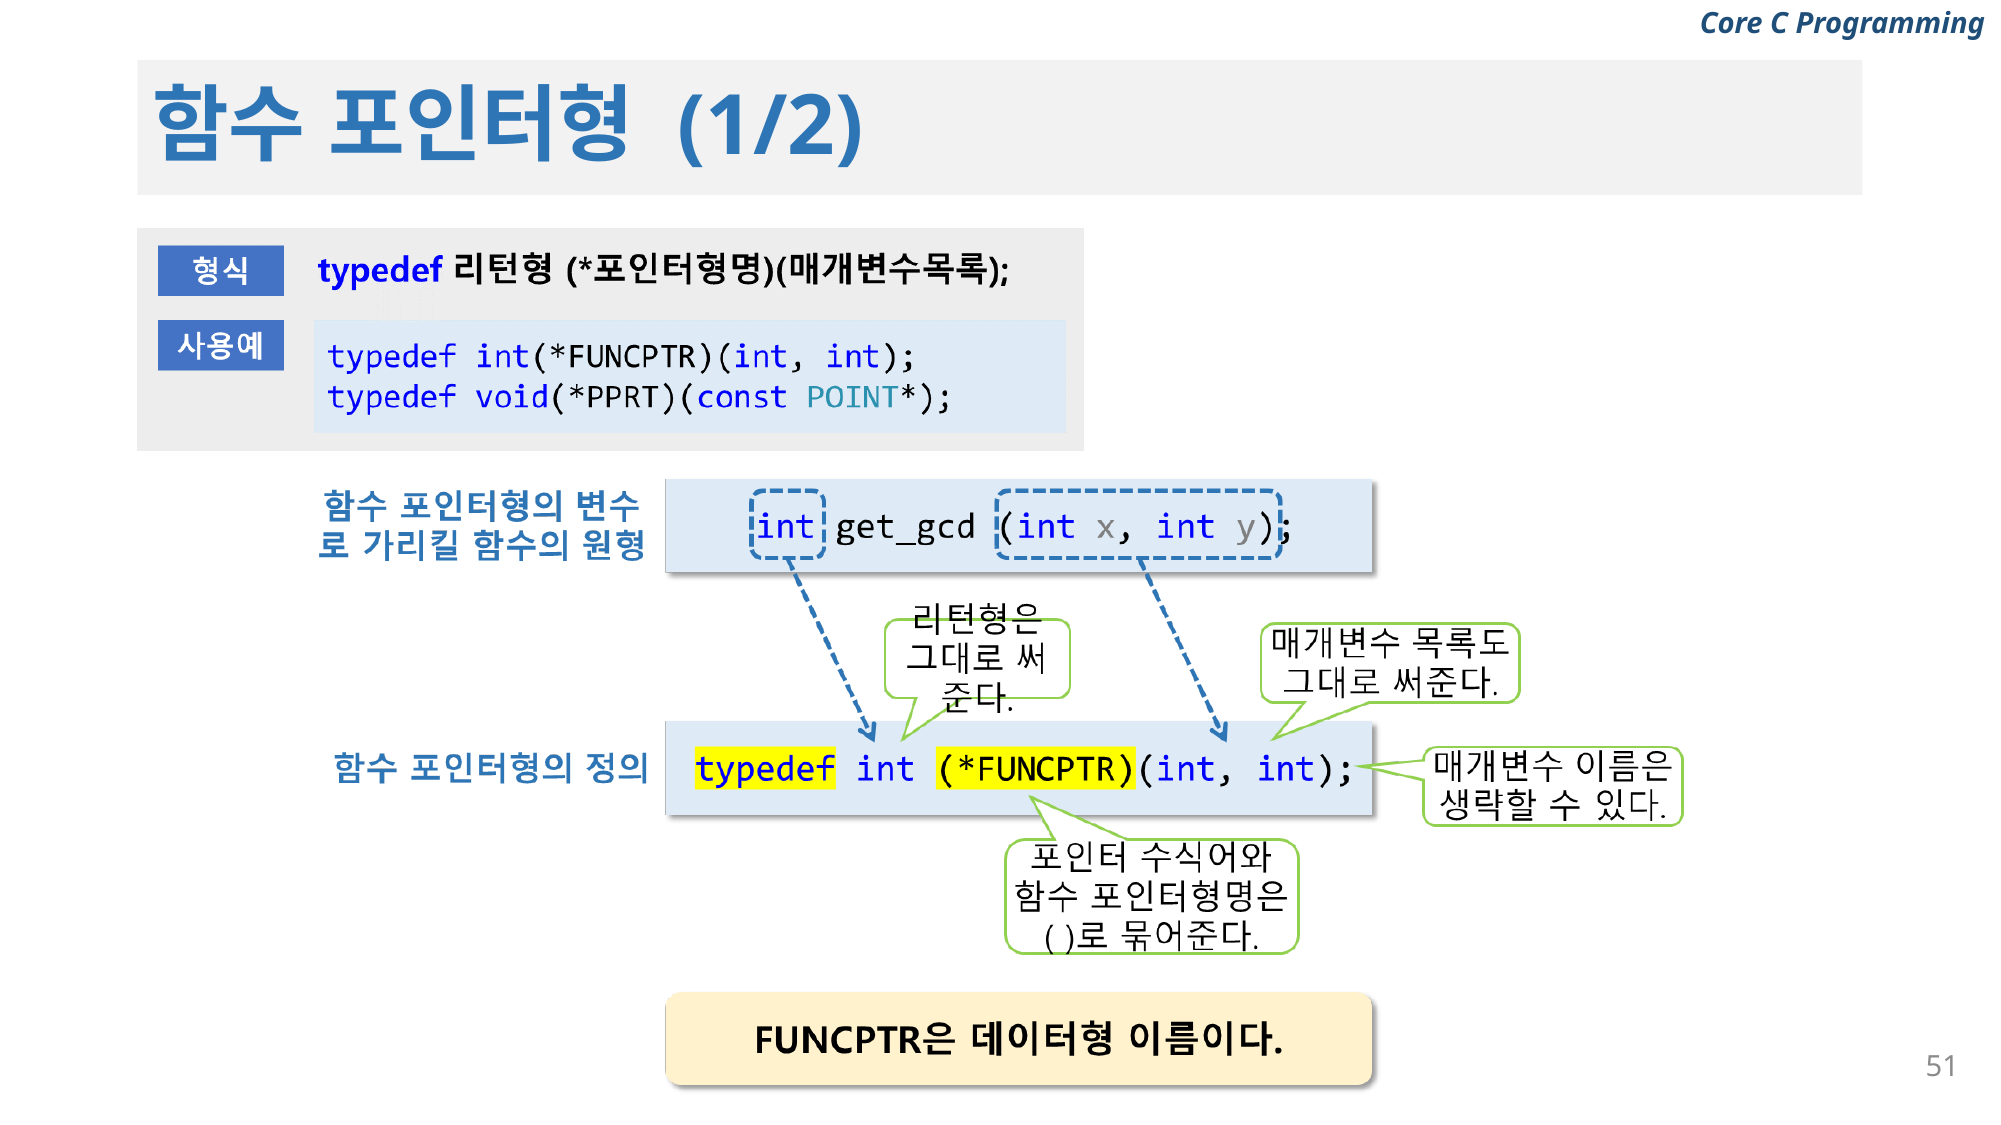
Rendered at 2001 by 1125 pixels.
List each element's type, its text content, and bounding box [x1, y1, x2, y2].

title 함수 포인터형 (1/2) [137, 59, 1863, 195]
picture [295, 475, 1693, 1096]
picture [137, 228, 1084, 451]
slide_number 51 [1850, 1028, 1975, 1107]
